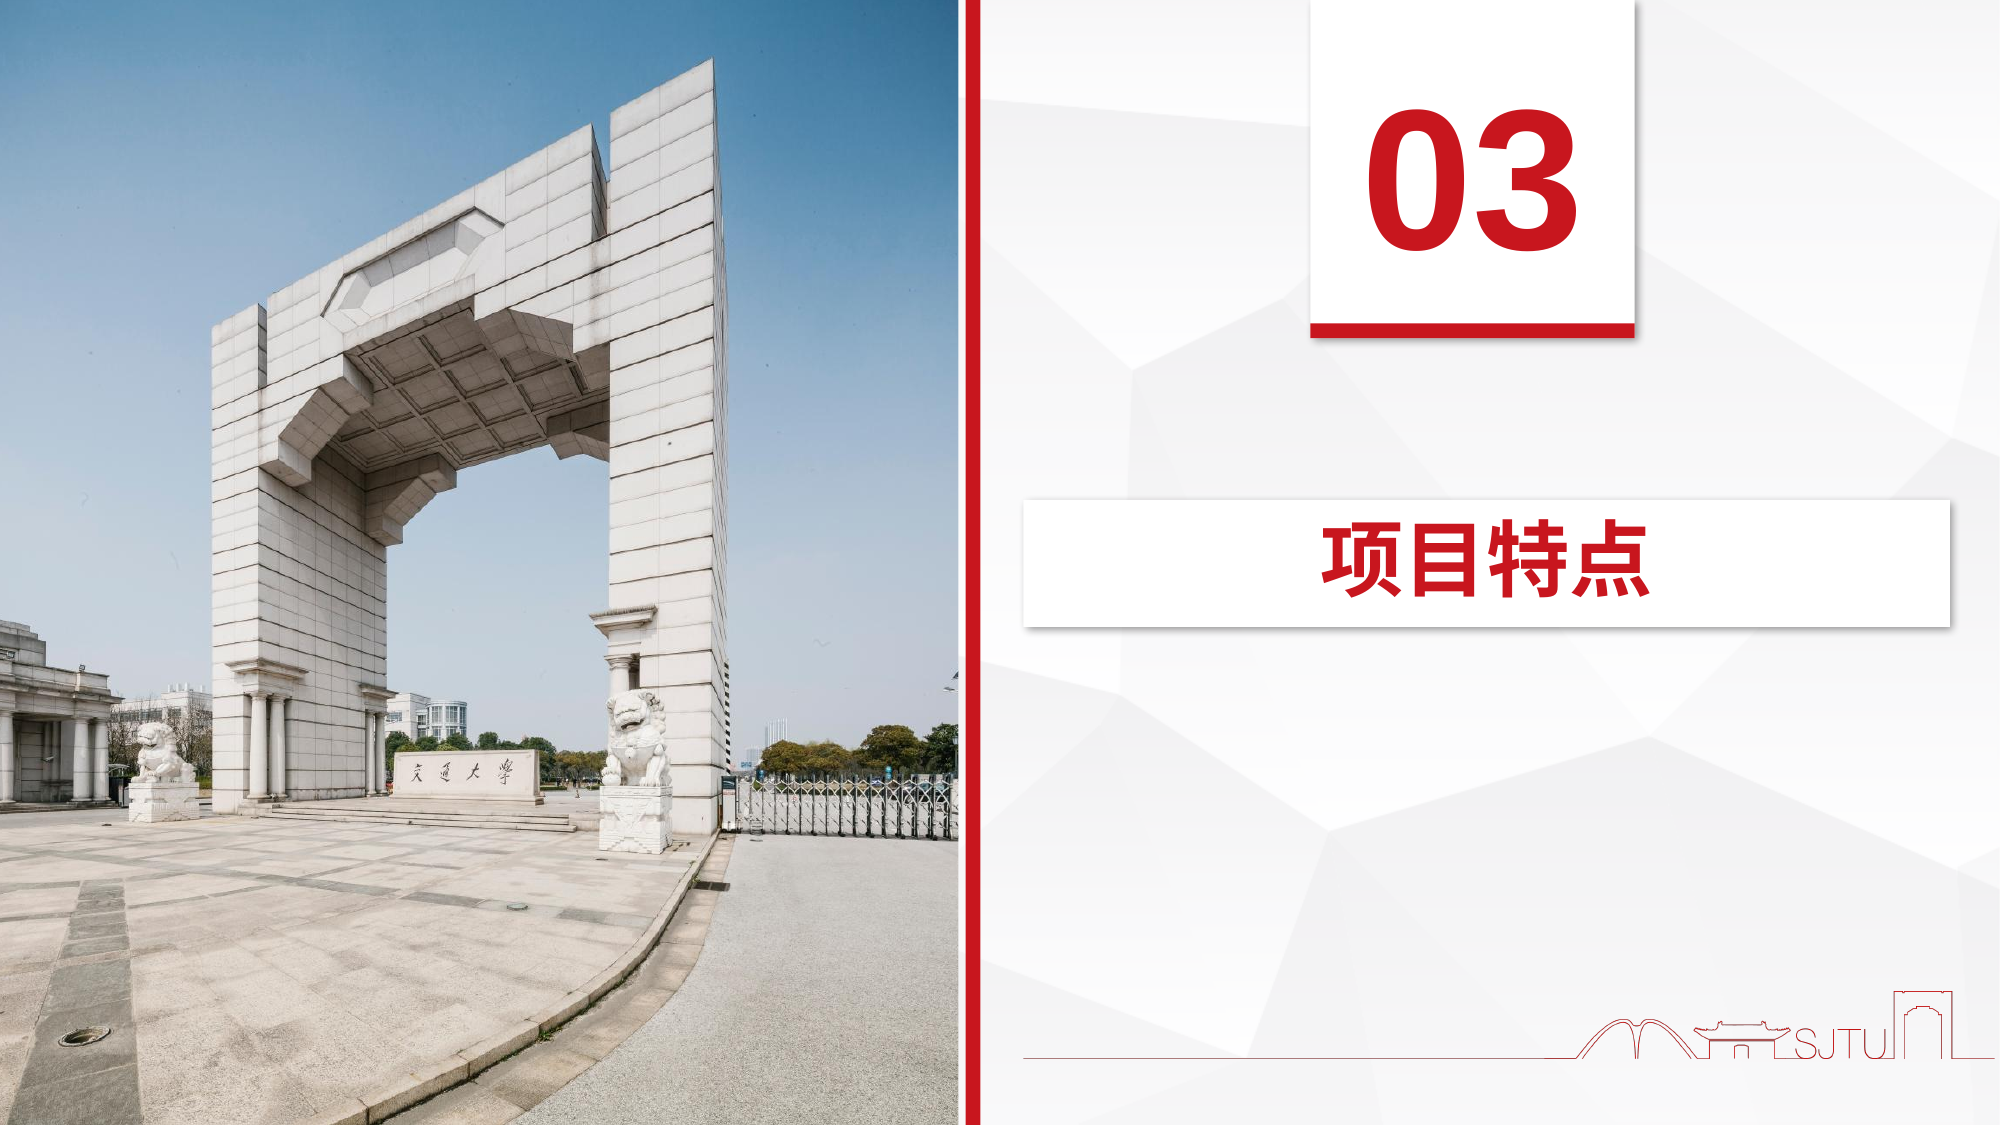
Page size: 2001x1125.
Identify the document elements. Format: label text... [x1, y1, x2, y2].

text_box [1310, 0, 1635, 339]
title 项目特点 [1023, 499, 1950, 627]
picture [0, 0, 965, 1125]
picture [981, 0, 2000, 1125]
